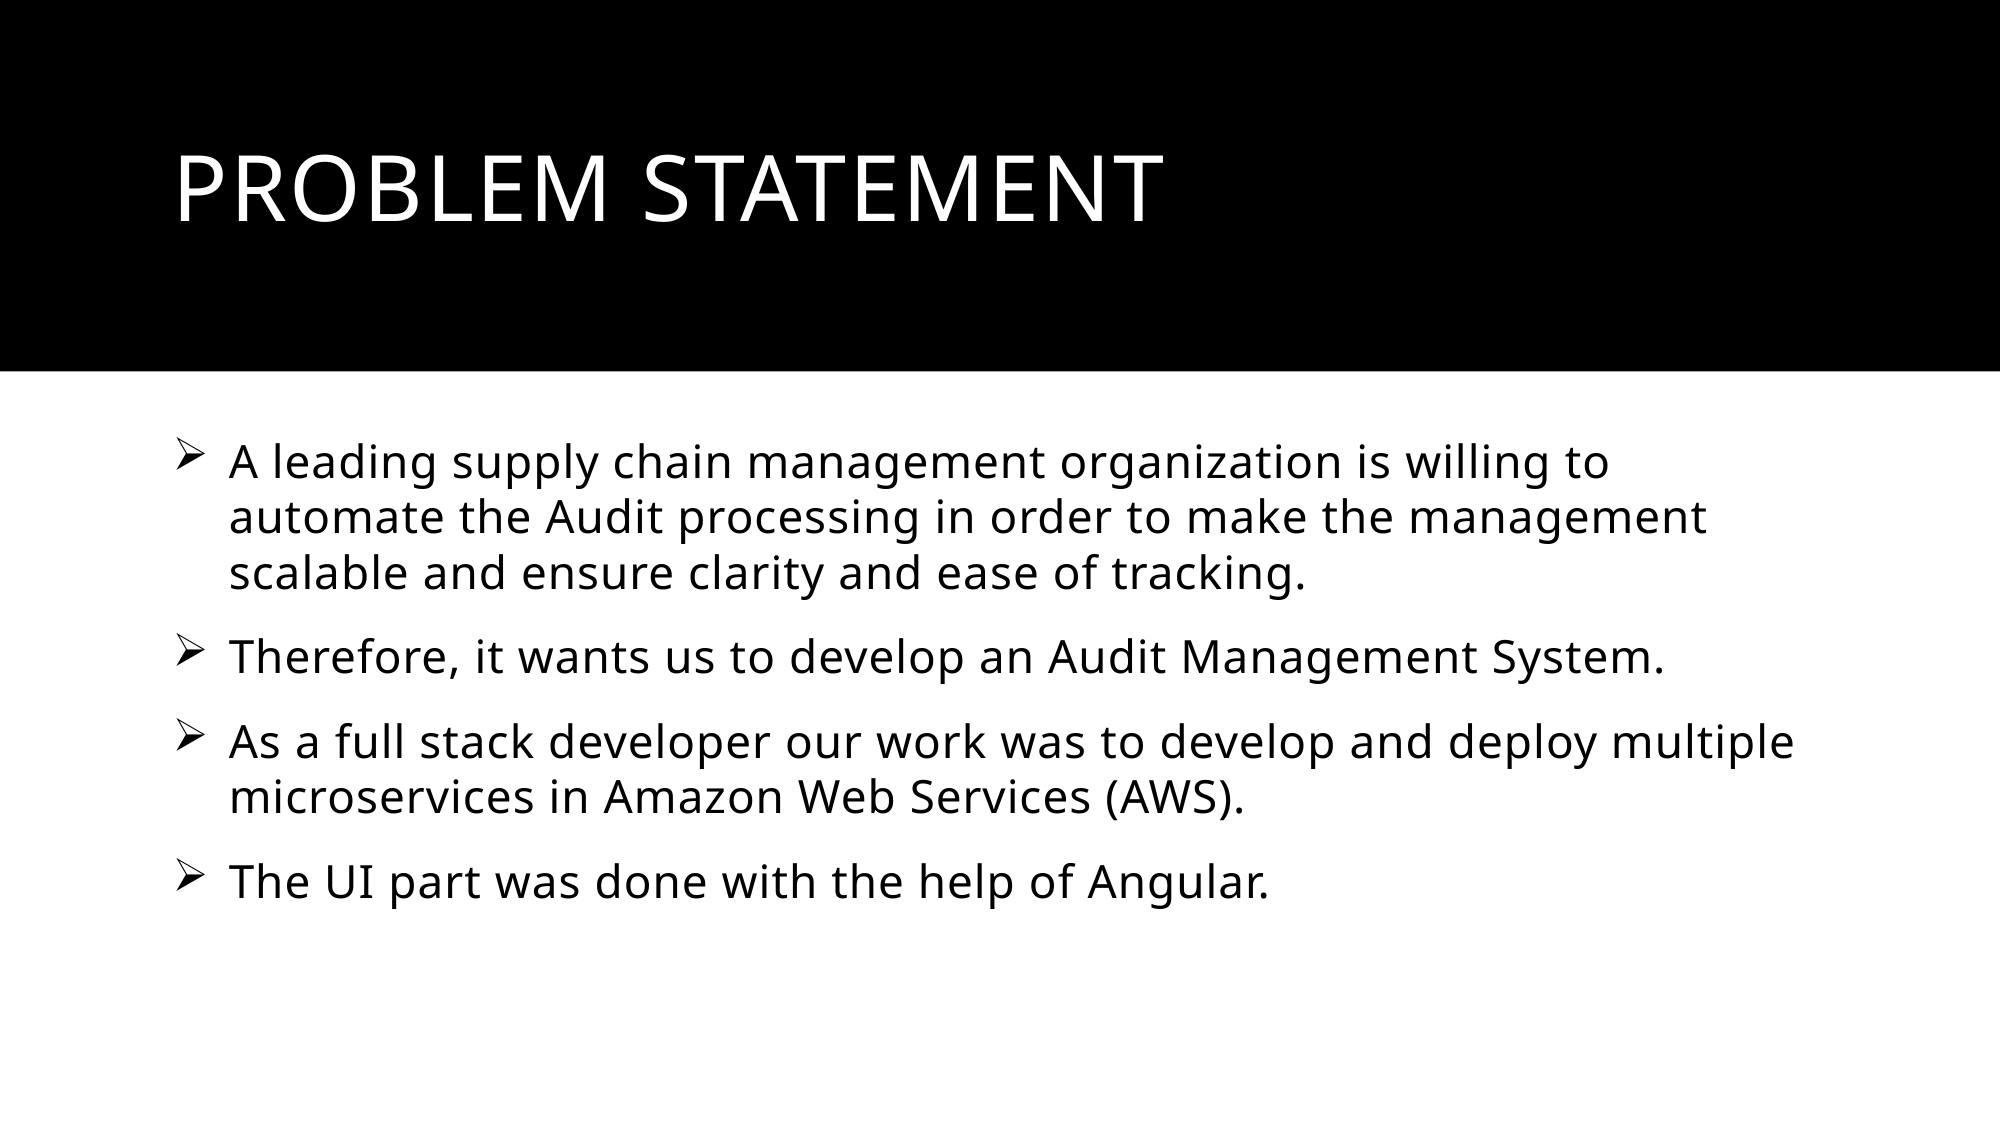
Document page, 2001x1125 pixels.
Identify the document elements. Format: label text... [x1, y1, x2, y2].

list A leading supply chain management organization is willing to automate the Audit processing in order to make the management scalable and ensure clarity and ease of tracking. Therefore, it wants us to develop an Audit Management System. As a full stack developer our work was to develop and deploy multiple microservices in Amazon Web Services (AWS). The UI part was done with the help of Angular. [157, 424, 1842, 1014]
title Problem Statement [157, 52, 1842, 332]
